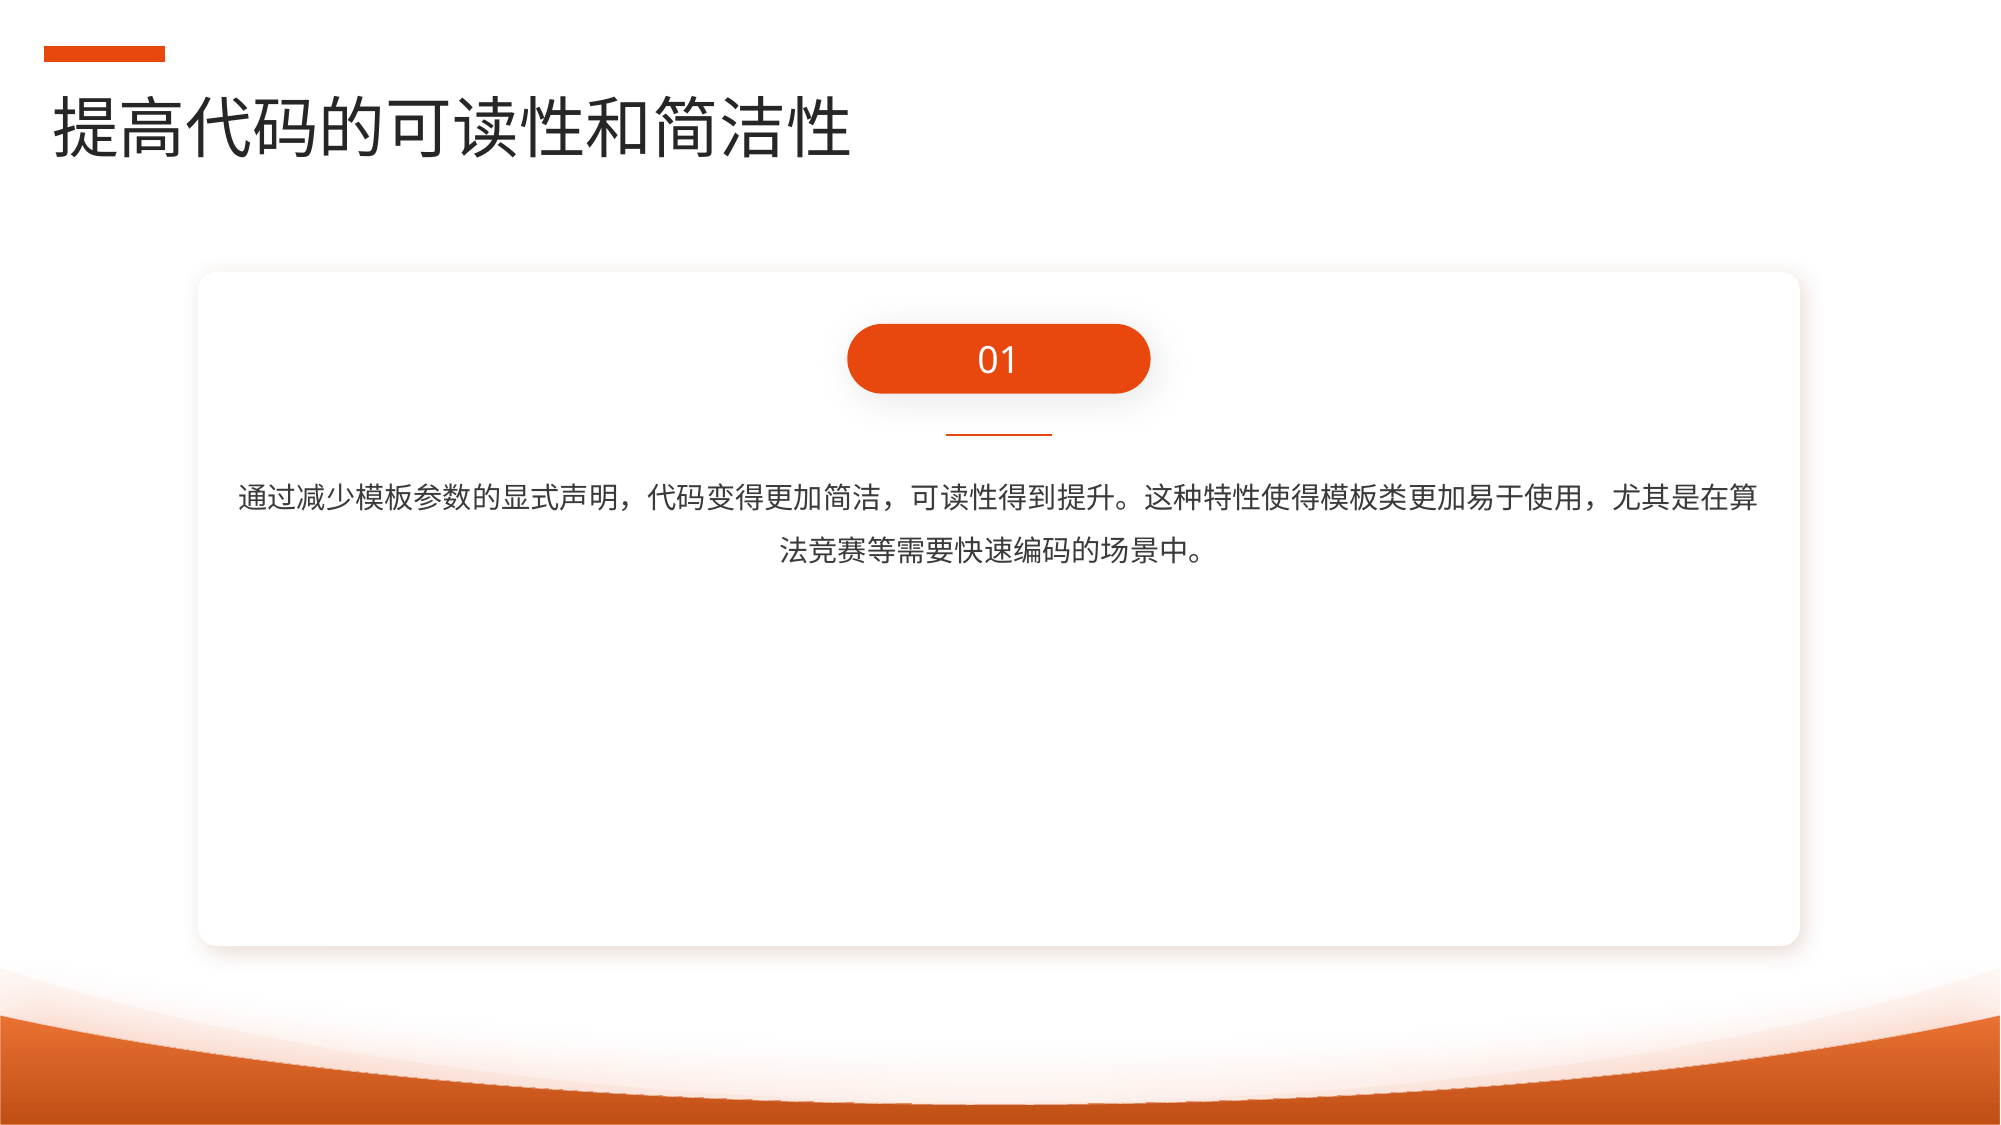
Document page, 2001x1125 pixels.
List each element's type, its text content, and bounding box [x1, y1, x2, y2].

text_box [197, 271, 1801, 947]
text_box 01 [836, 323, 1162, 394]
text_box 提高代码的可读性和简洁性 [52, 81, 1883, 153]
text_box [0, 967, 2000, 1125]
text_box [0, 0, 2000, 967]
text_box 通过减少模板参数的显式声明，代码变得更加简洁，可读性得到提升。这种特性使得模板类更加易于使用，尤其是在算法竞赛等需要快速编码的场景中。 [235, 462, 1763, 914]
